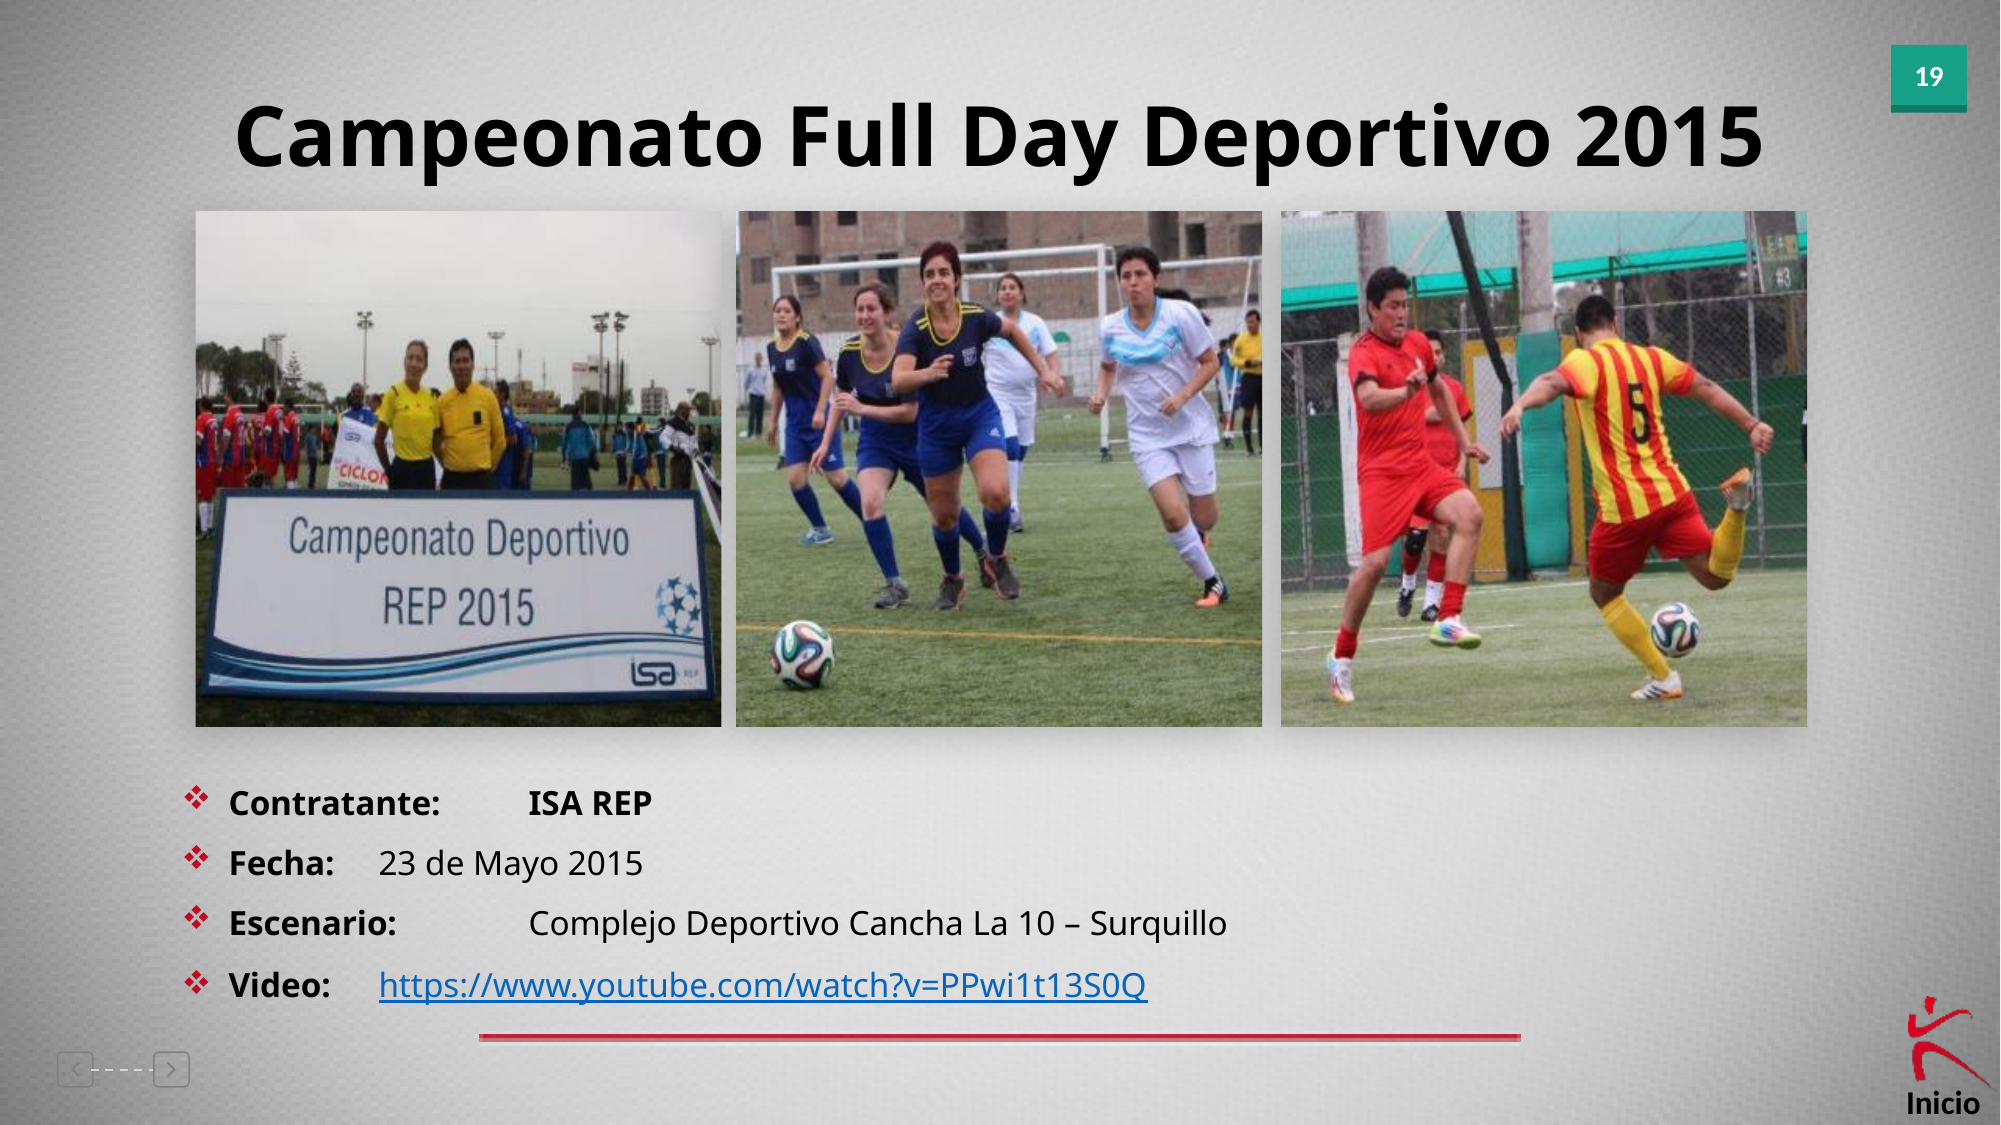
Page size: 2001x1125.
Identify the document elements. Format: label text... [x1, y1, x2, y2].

text_box Contratante: ISA REP Fecha: 23 de Mayo 2015 Escenario: Complejo Deportivo Cancha La 10 – Surquillo Video: https://www.youtube.com/watch?v=PPwi1t13S0Q [166, 754, 1834, 1077]
text_box [1280, 211, 1808, 728]
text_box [1891, 996, 2000, 1125]
picture [0, 0, 2001, 1125]
text_box Campeonato Full Day Deportivo 2015 [219, 76, 1781, 191]
text_box [194, 211, 722, 728]
text_box [735, 211, 1263, 728]
